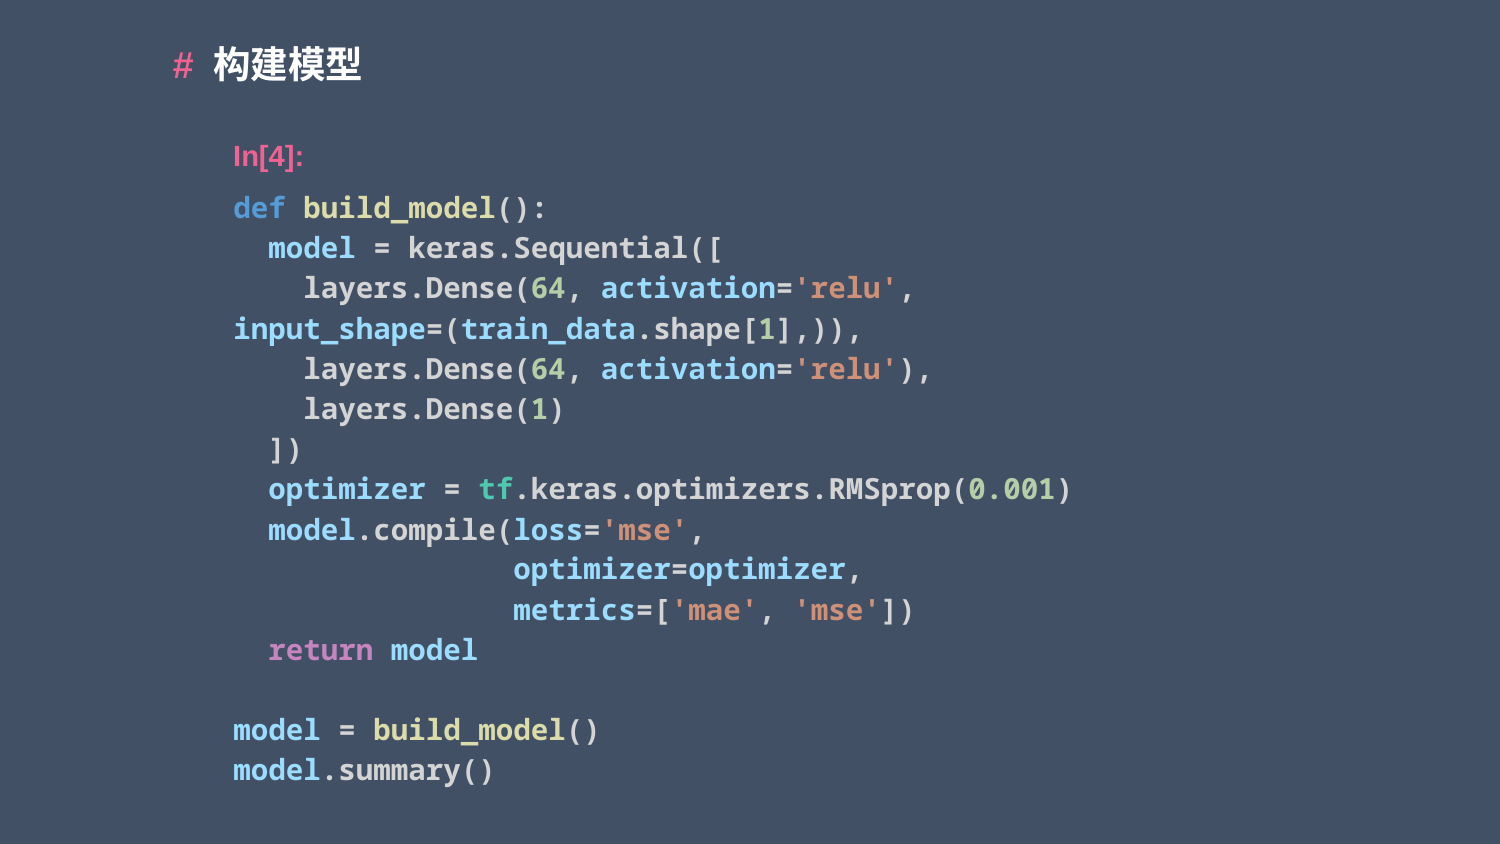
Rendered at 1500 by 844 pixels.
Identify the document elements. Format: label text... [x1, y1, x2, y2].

text_box # 构建模型 [163, 32, 1337, 102]
subtitle def build_model(): model = keras.Sequential([ layers.Dense(64, activation='relu', input_shape=(train_data.shape[1],)), layers.Dense(64, activation='relu'), layers.Dense(1) ]) optimizer = tf.keras.optimizers.RMSprop(0.001) model.compile(loss='mse', optimizer=optimizer, metrics=['mae', 'mse']) return model model = build_model() model.summary() [218, 169, 1173, 786]
text_box In[4]: [218, 130, 329, 180]
